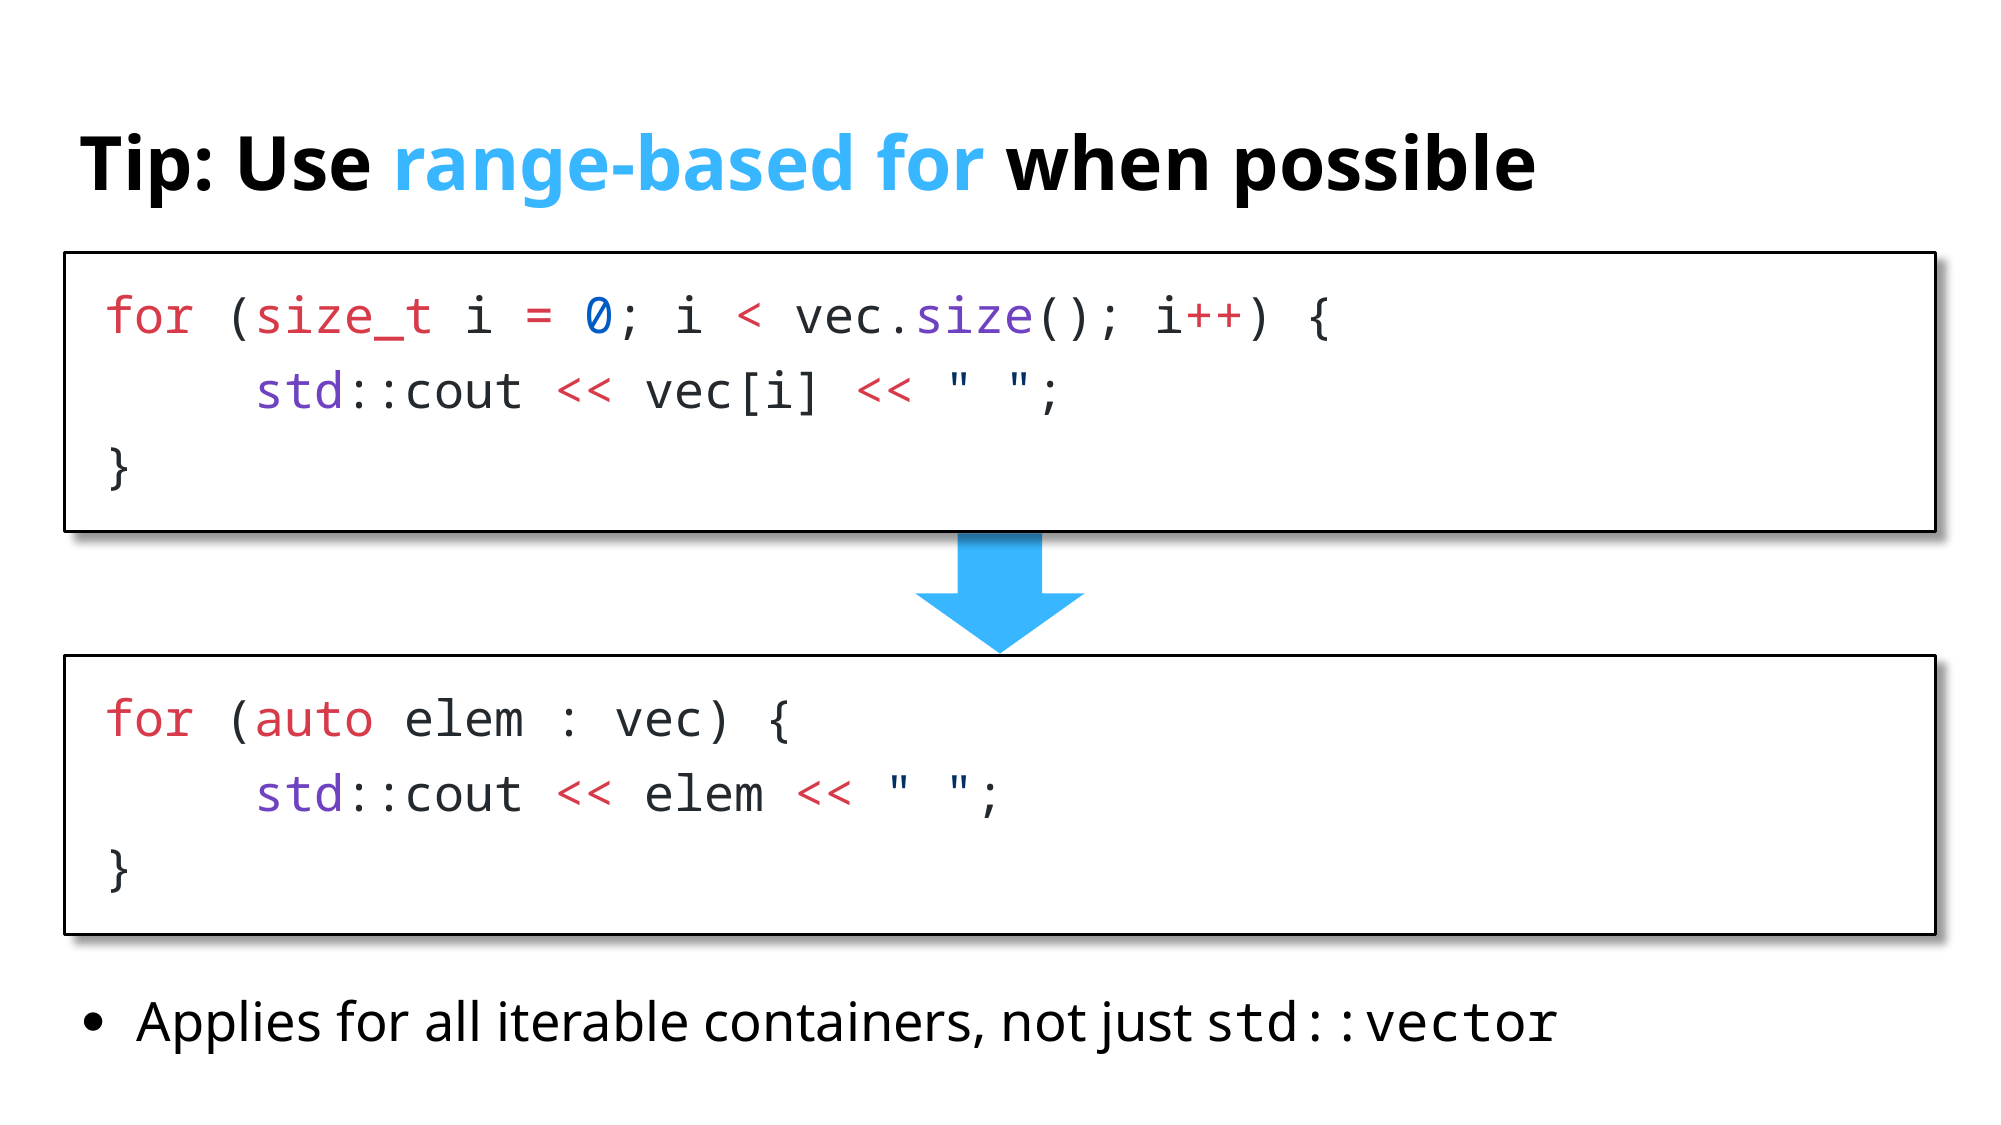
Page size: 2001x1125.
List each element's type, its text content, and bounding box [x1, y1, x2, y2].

text_box [910, 549, 1090, 655]
text_box Applies for all iterable containers, not just std::vector [64, 987, 1936, 1082]
list for (size_t i = 0; i < vec.size(); i++) { std::cout << vec[i] << " "; } [63, 251, 1937, 533]
text_box for (auto elem : vec) { std::cout << elem << " "; } [64, 655, 1936, 935]
title Tip: Use range-based for when possible [64, 103, 1936, 230]
